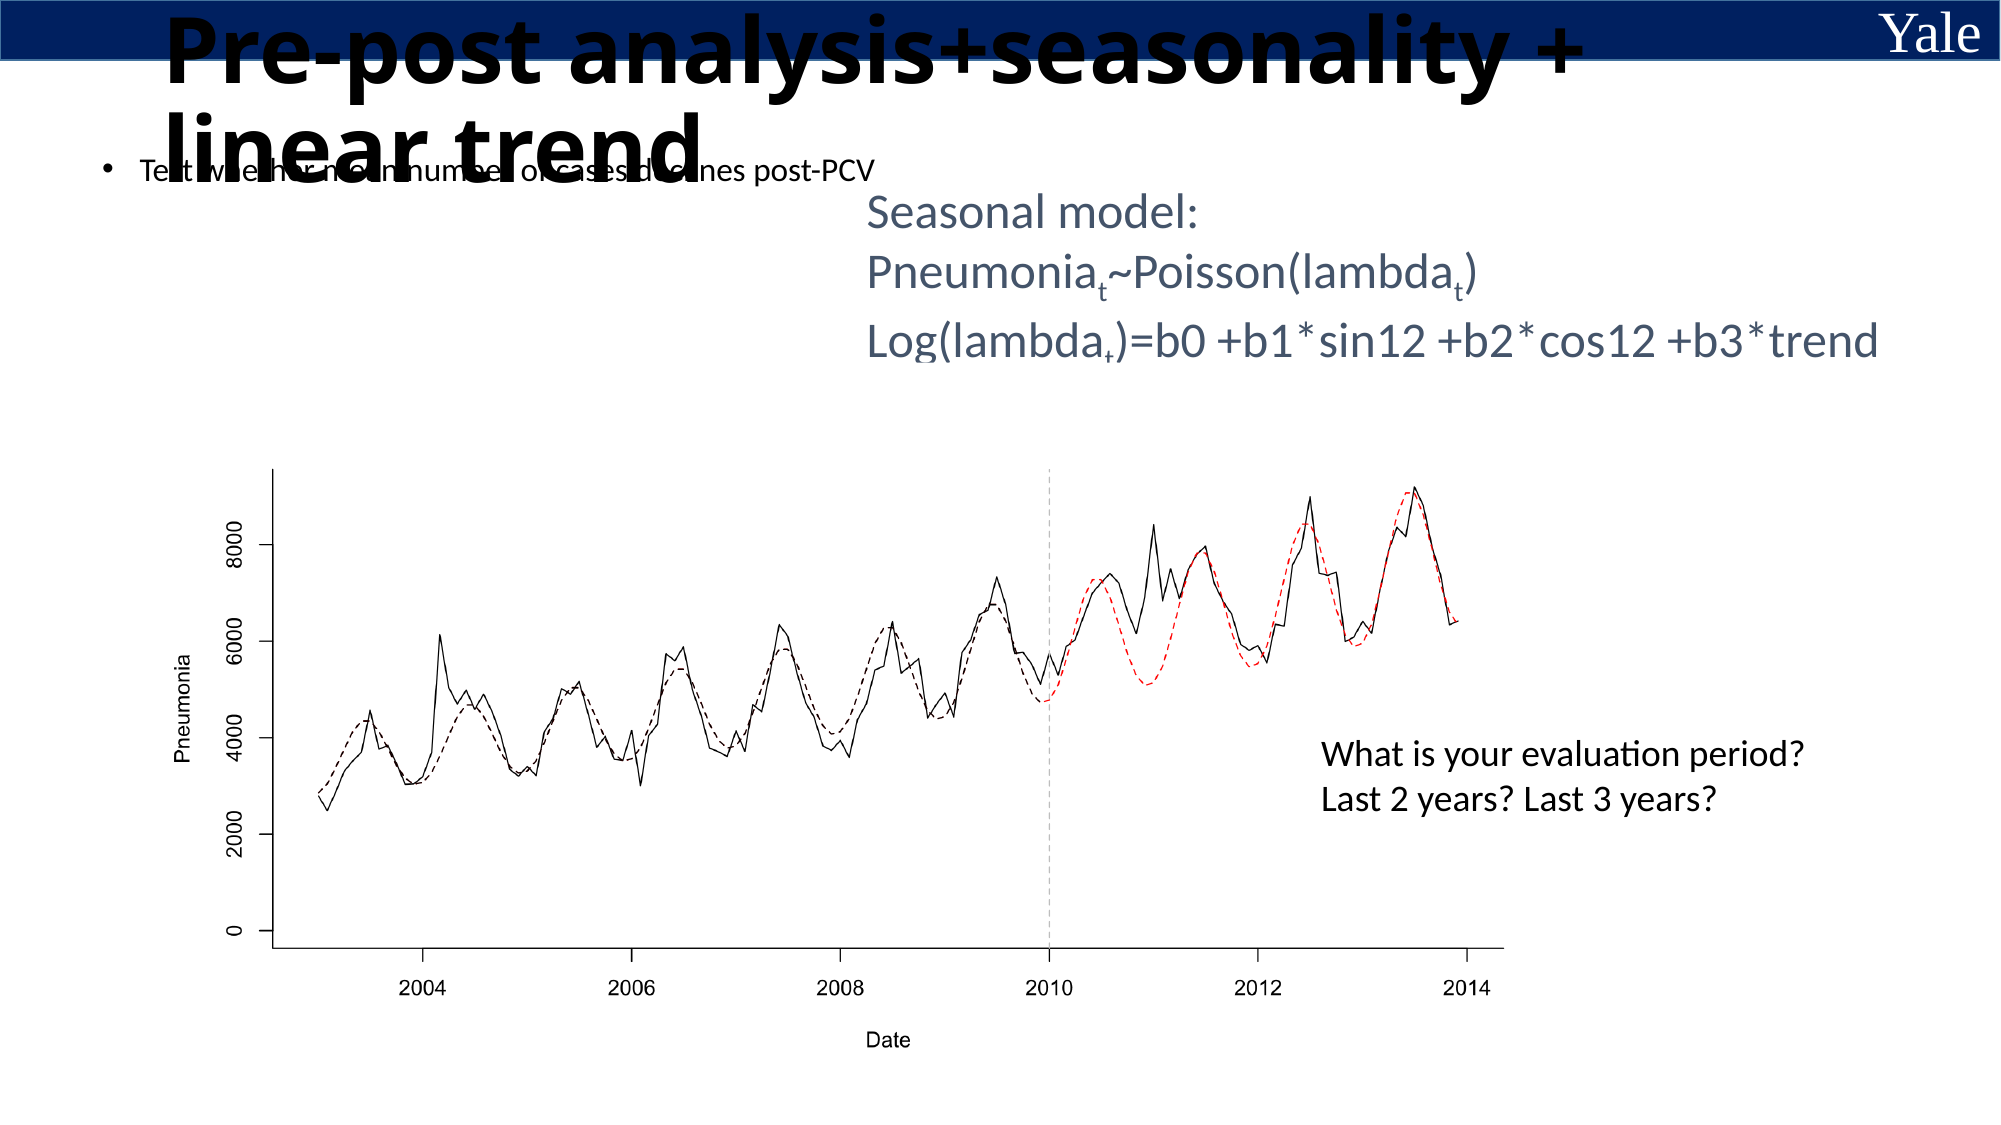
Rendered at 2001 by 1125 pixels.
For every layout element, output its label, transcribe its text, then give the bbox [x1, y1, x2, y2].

title Pre-post analysis+seasonality + linear trend [147, 0, 1873, 171]
text_box Seasonal model: Pneumoniat~Poisson(lambdat) Log(lambdat)=b0 +b1*sin12 +b2*cos12 +b3*trend [851, 171, 1896, 383]
list Test whether mean number of cases declines post-PCV [86, 145, 1606, 240]
text_box What is your evaluation period? Last 2 years? Last 3 years? [1558, 721, 1830, 827]
picture [166, 362, 1558, 1081]
